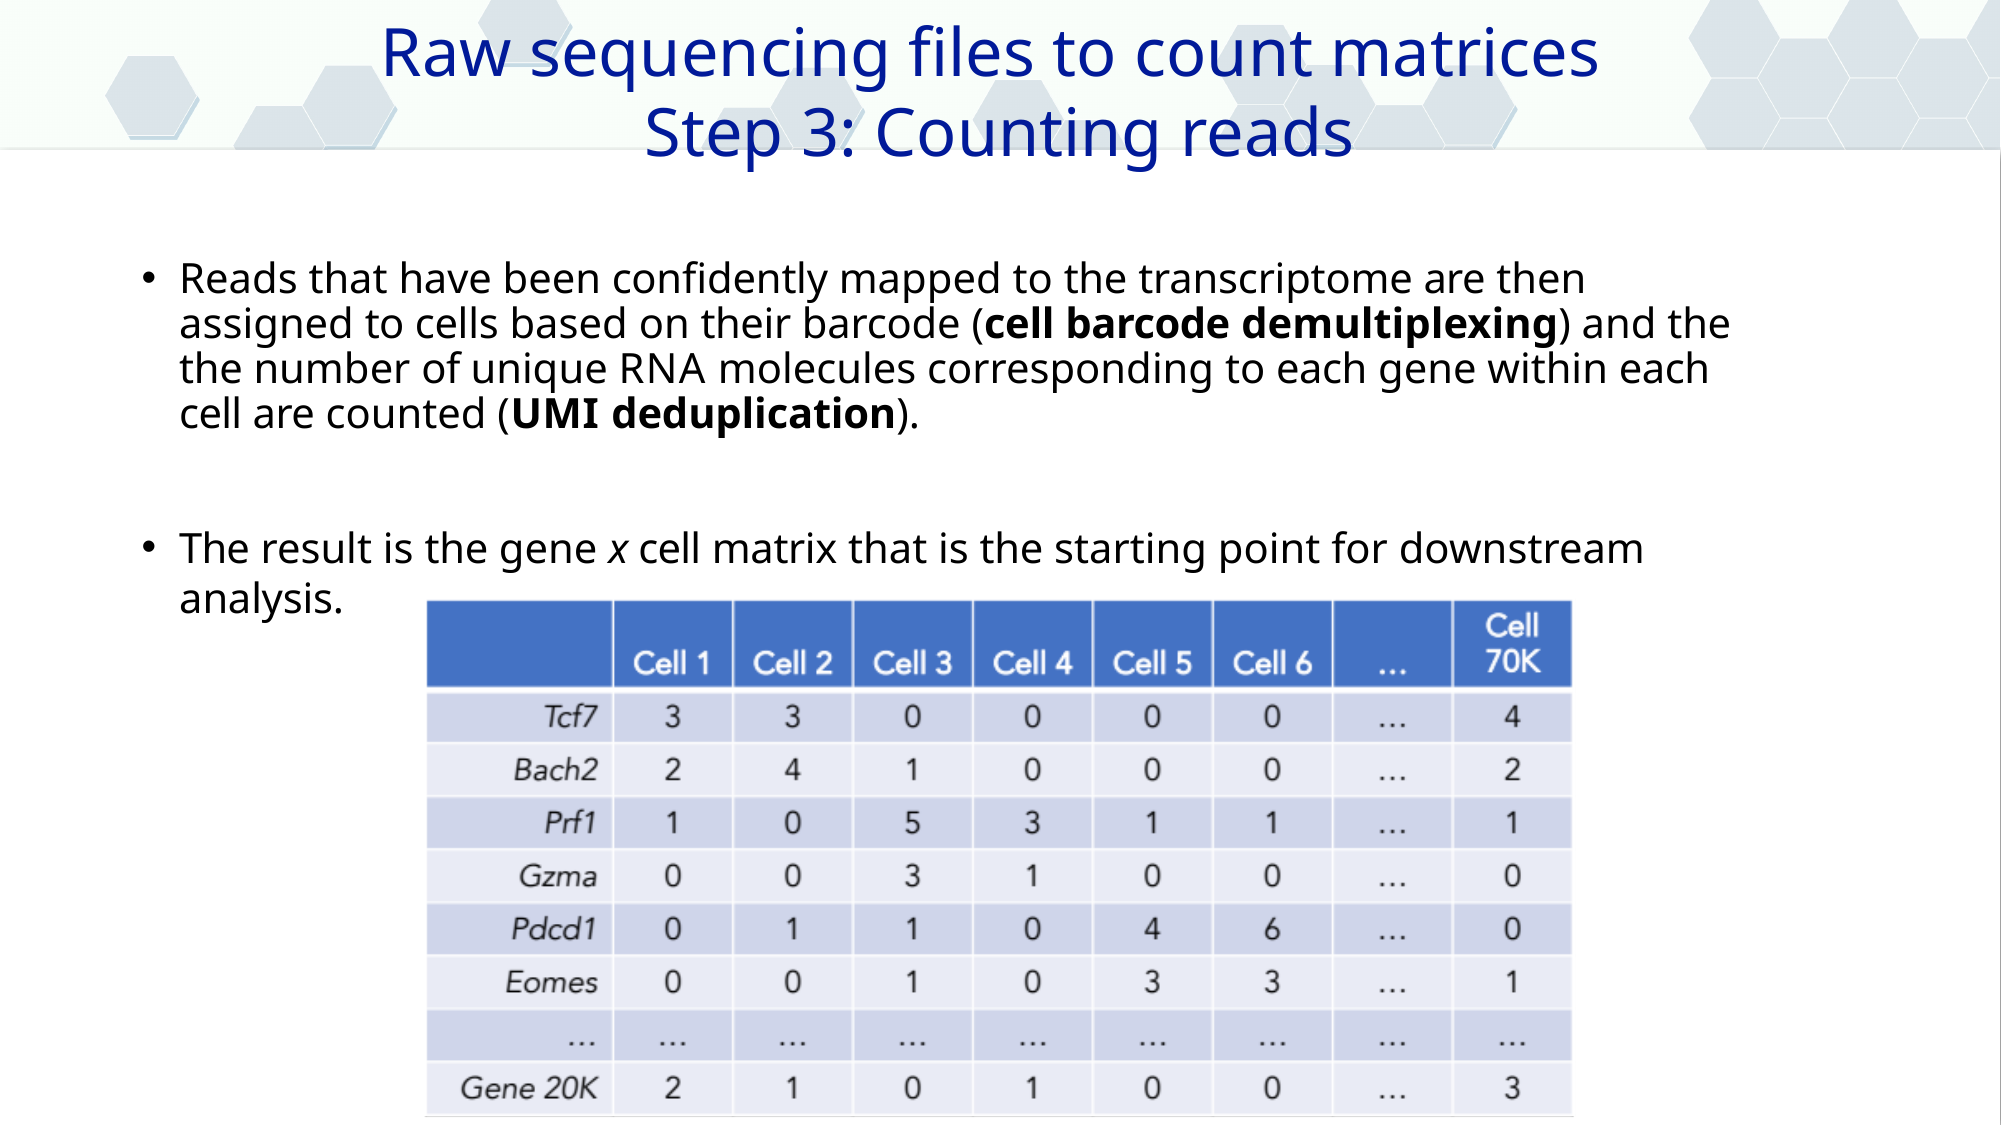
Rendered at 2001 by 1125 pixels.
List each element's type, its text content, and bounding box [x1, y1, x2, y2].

picture [423, 598, 1576, 1125]
text_box Reads that have been confidently mapped to the transcriptome are then assigned to cells based on their barcode (cell barcode demultiplexing) and the the number of unique RNA molecules corresponding to each gene within each cell are counted (UMI deduplication). The result is the gene x cell matrix that is the starting point for downstream analysis. [139, 250, 1759, 622]
text_box Raw sequencing files to count matrices Step 3: Counting reads [0, 0, 2000, 181]
